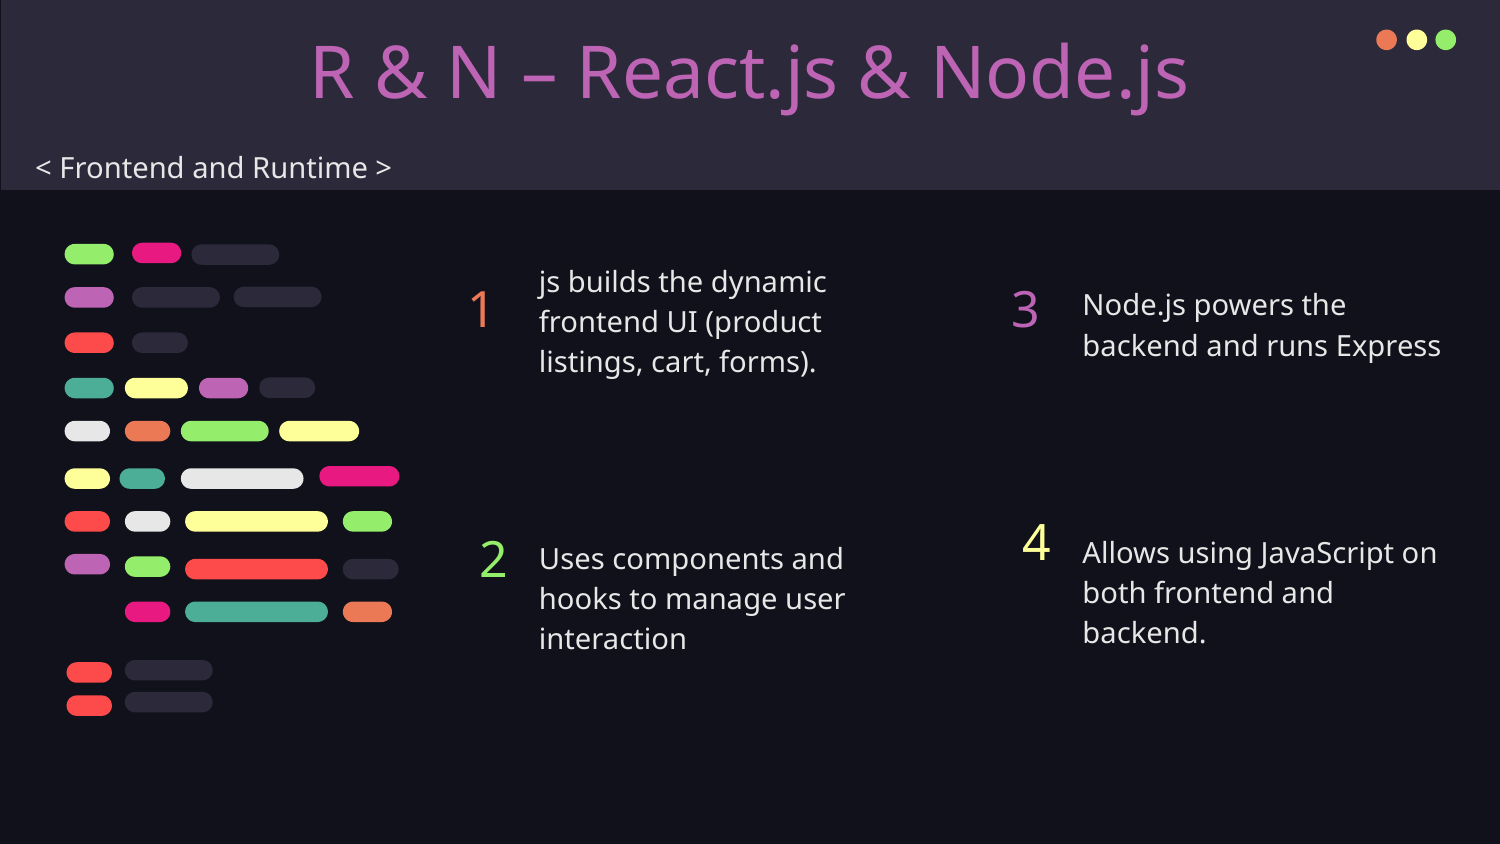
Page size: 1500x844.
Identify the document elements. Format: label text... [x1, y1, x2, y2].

subtitle Node.js powers the backend and runs Express [1067, 266, 1459, 403]
subtitle Uses components and hooks to manage user interaction [523, 519, 898, 716]
title R & N – React.js & Node.js [118, 10, 1382, 105]
subtitle 1 [452, 269, 548, 353]
subtitle < Frontend and Runtime > [20, 129, 1186, 206]
subtitle Allows using JavaScript on both frontend and backend. [1067, 513, 1481, 676]
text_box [64, 242, 400, 717]
subtitle 2 [464, 519, 536, 603]
subtitle js builds the dynamic frontend UI (product listings, cart, forms). [523, 242, 898, 379]
subtitle 4 [1007, 502, 1079, 586]
subtitle 3 [996, 269, 1068, 353]
